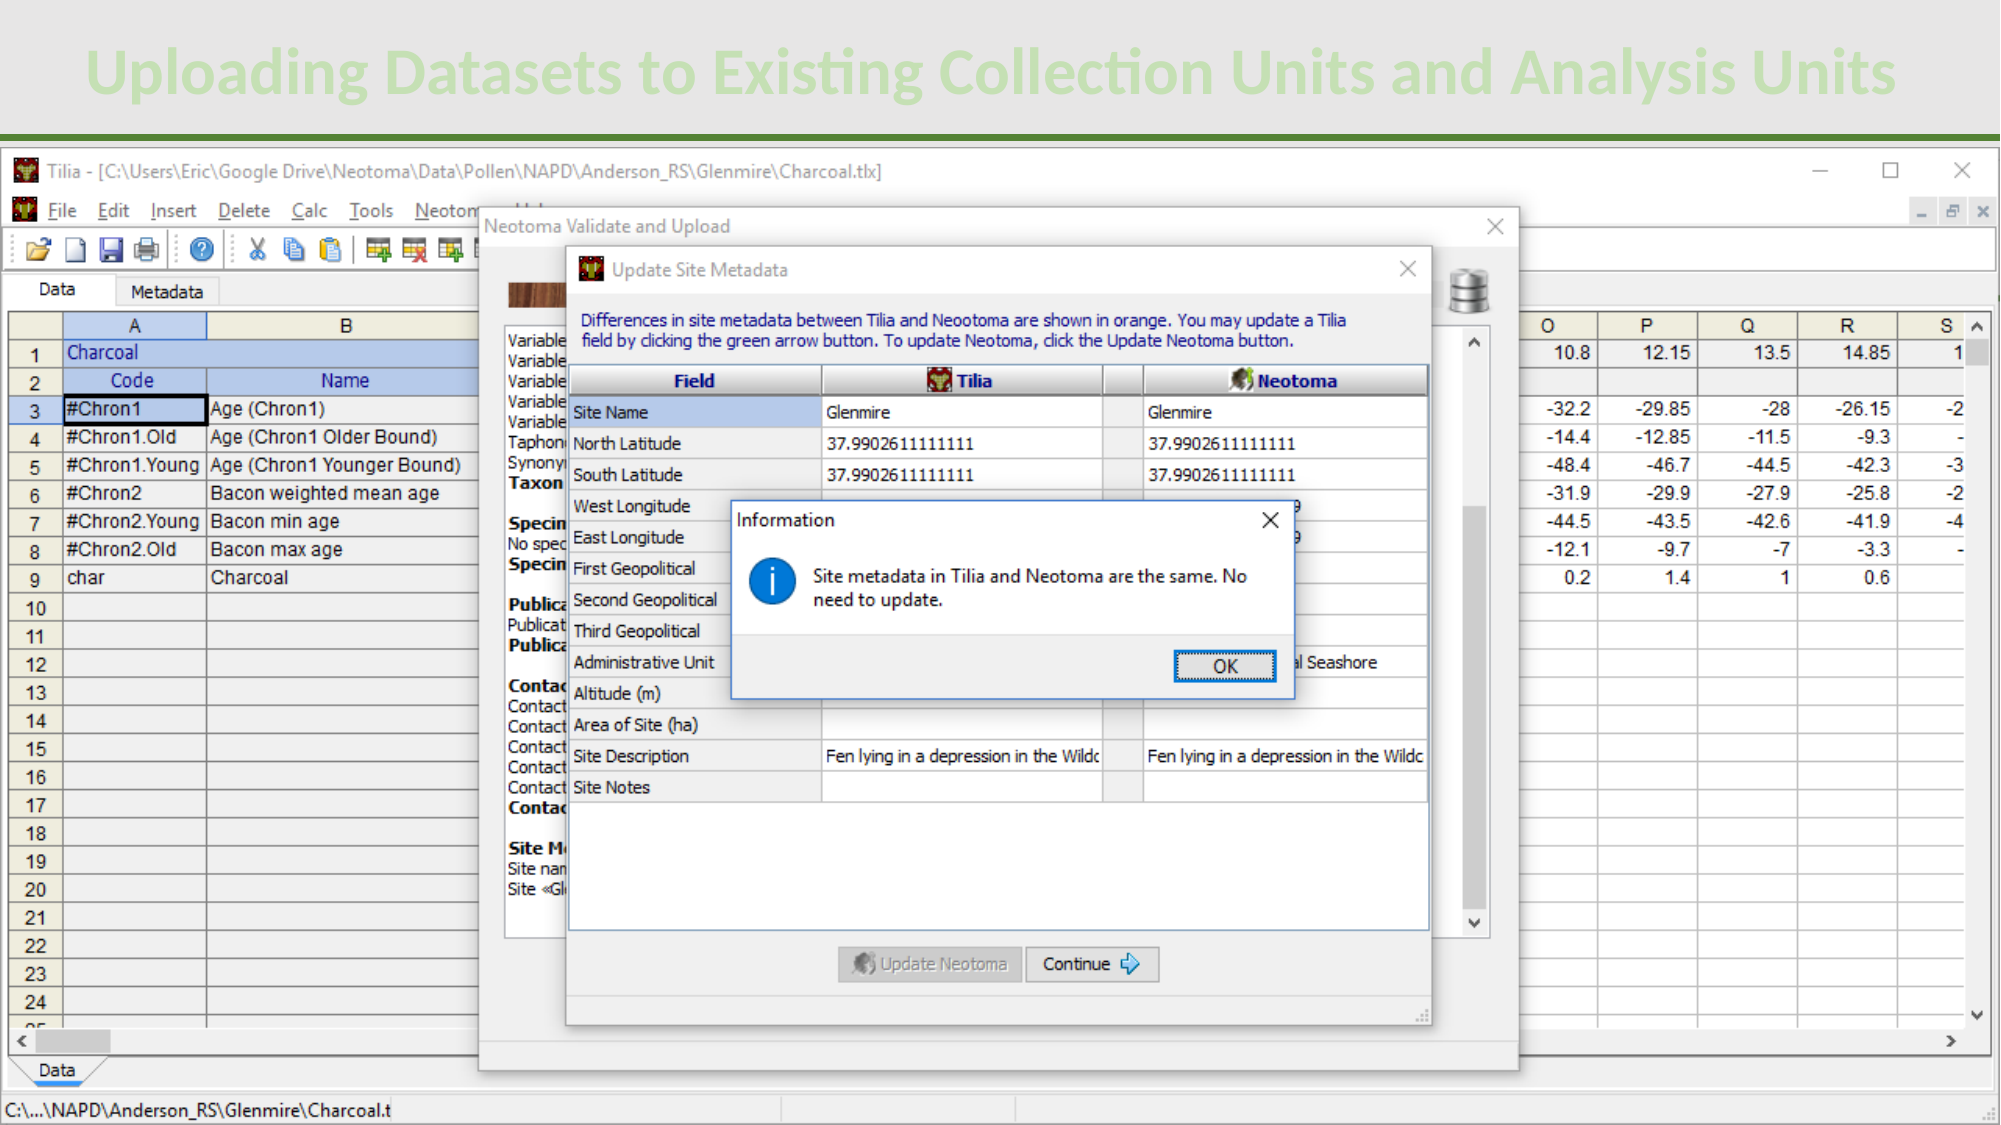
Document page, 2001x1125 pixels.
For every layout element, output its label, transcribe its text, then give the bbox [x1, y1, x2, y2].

text_box Uploading Datasets to Existing Collection Units and Analysis Units [70, 20, 1930, 115]
picture [0, 147, 2000, 1125]
